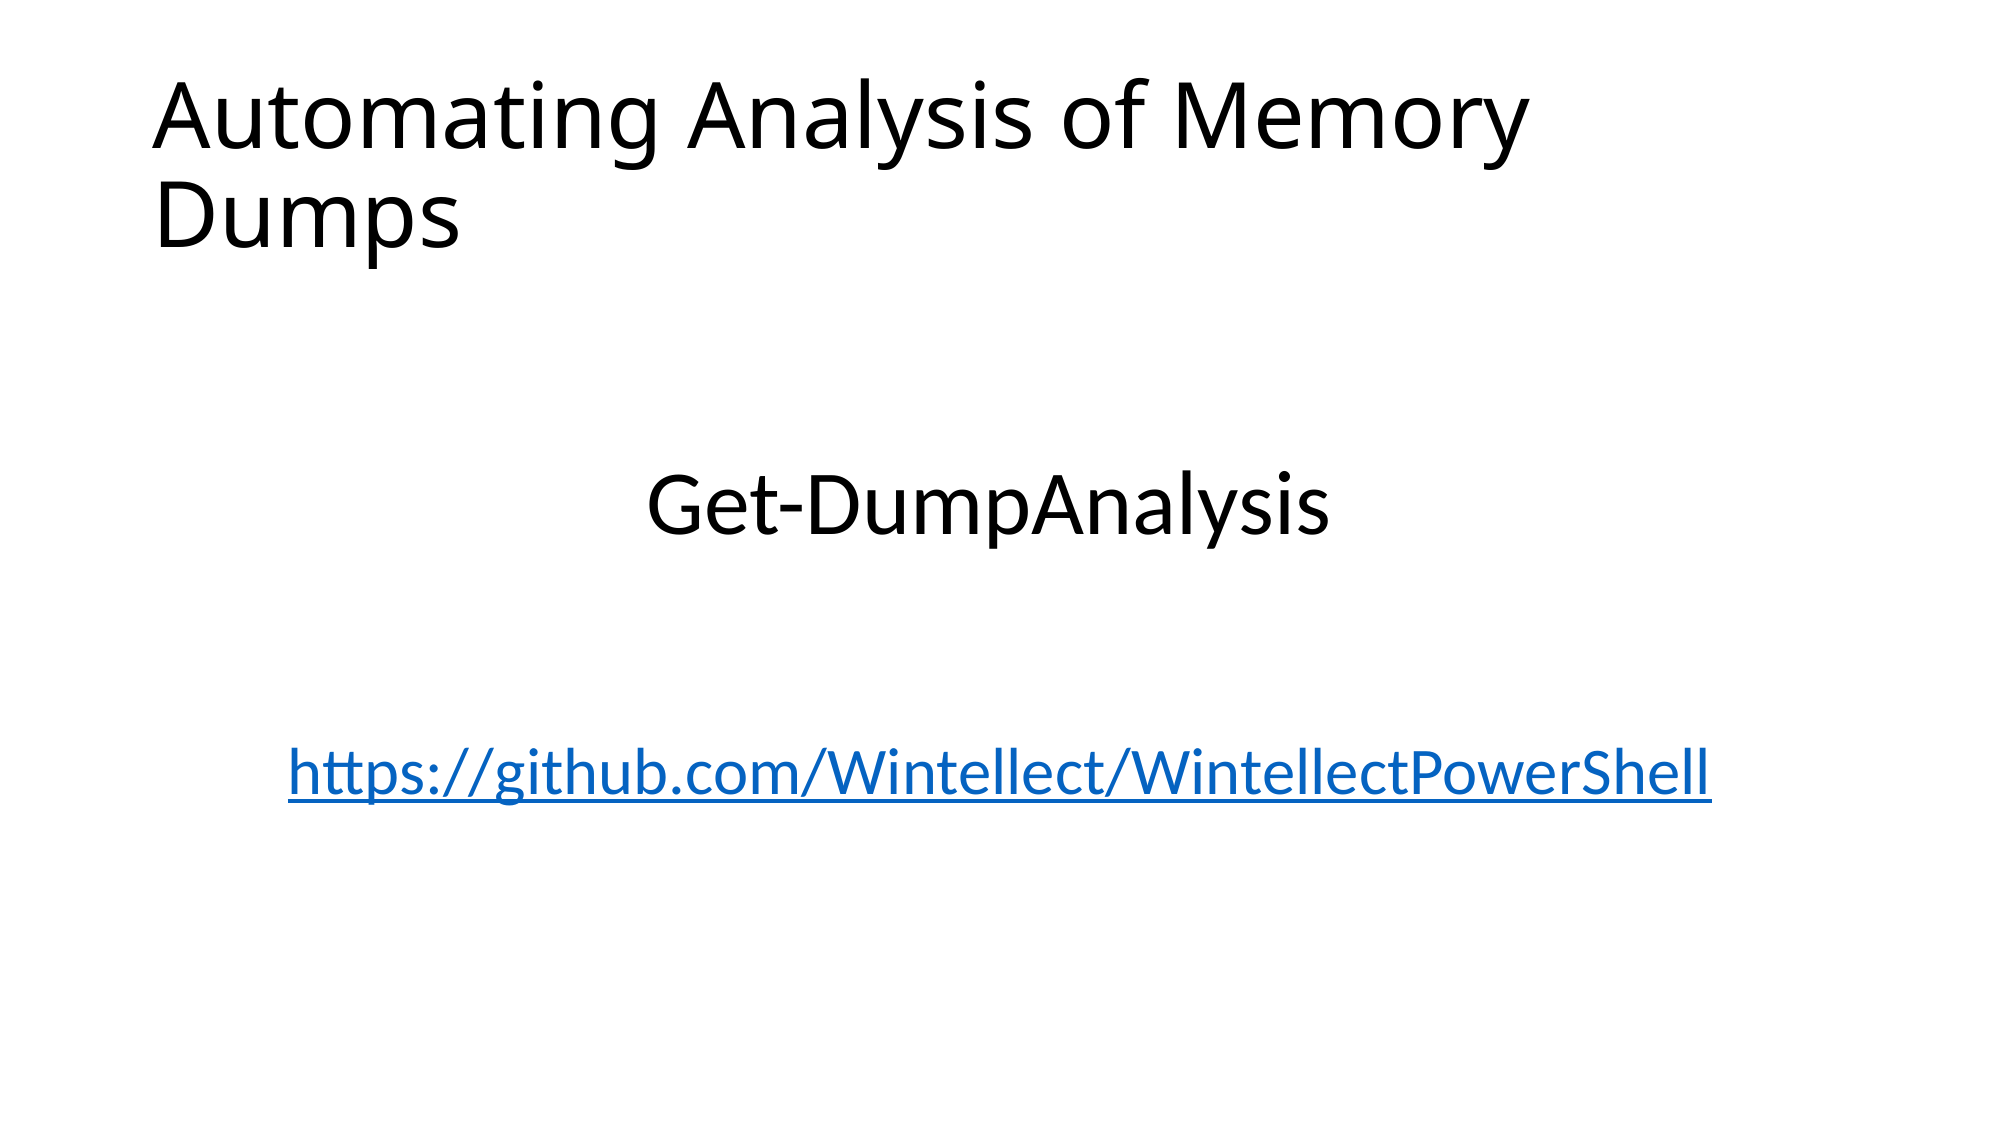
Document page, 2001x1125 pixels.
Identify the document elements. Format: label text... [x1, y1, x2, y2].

text_box https://github.com/Wintellect/WintellectPowerShell [273, 720, 1727, 816]
title Automating Analysis of Memory Dumps [137, 59, 1863, 278]
text_box Get-DumpAnalysis [631, 435, 1368, 561]
